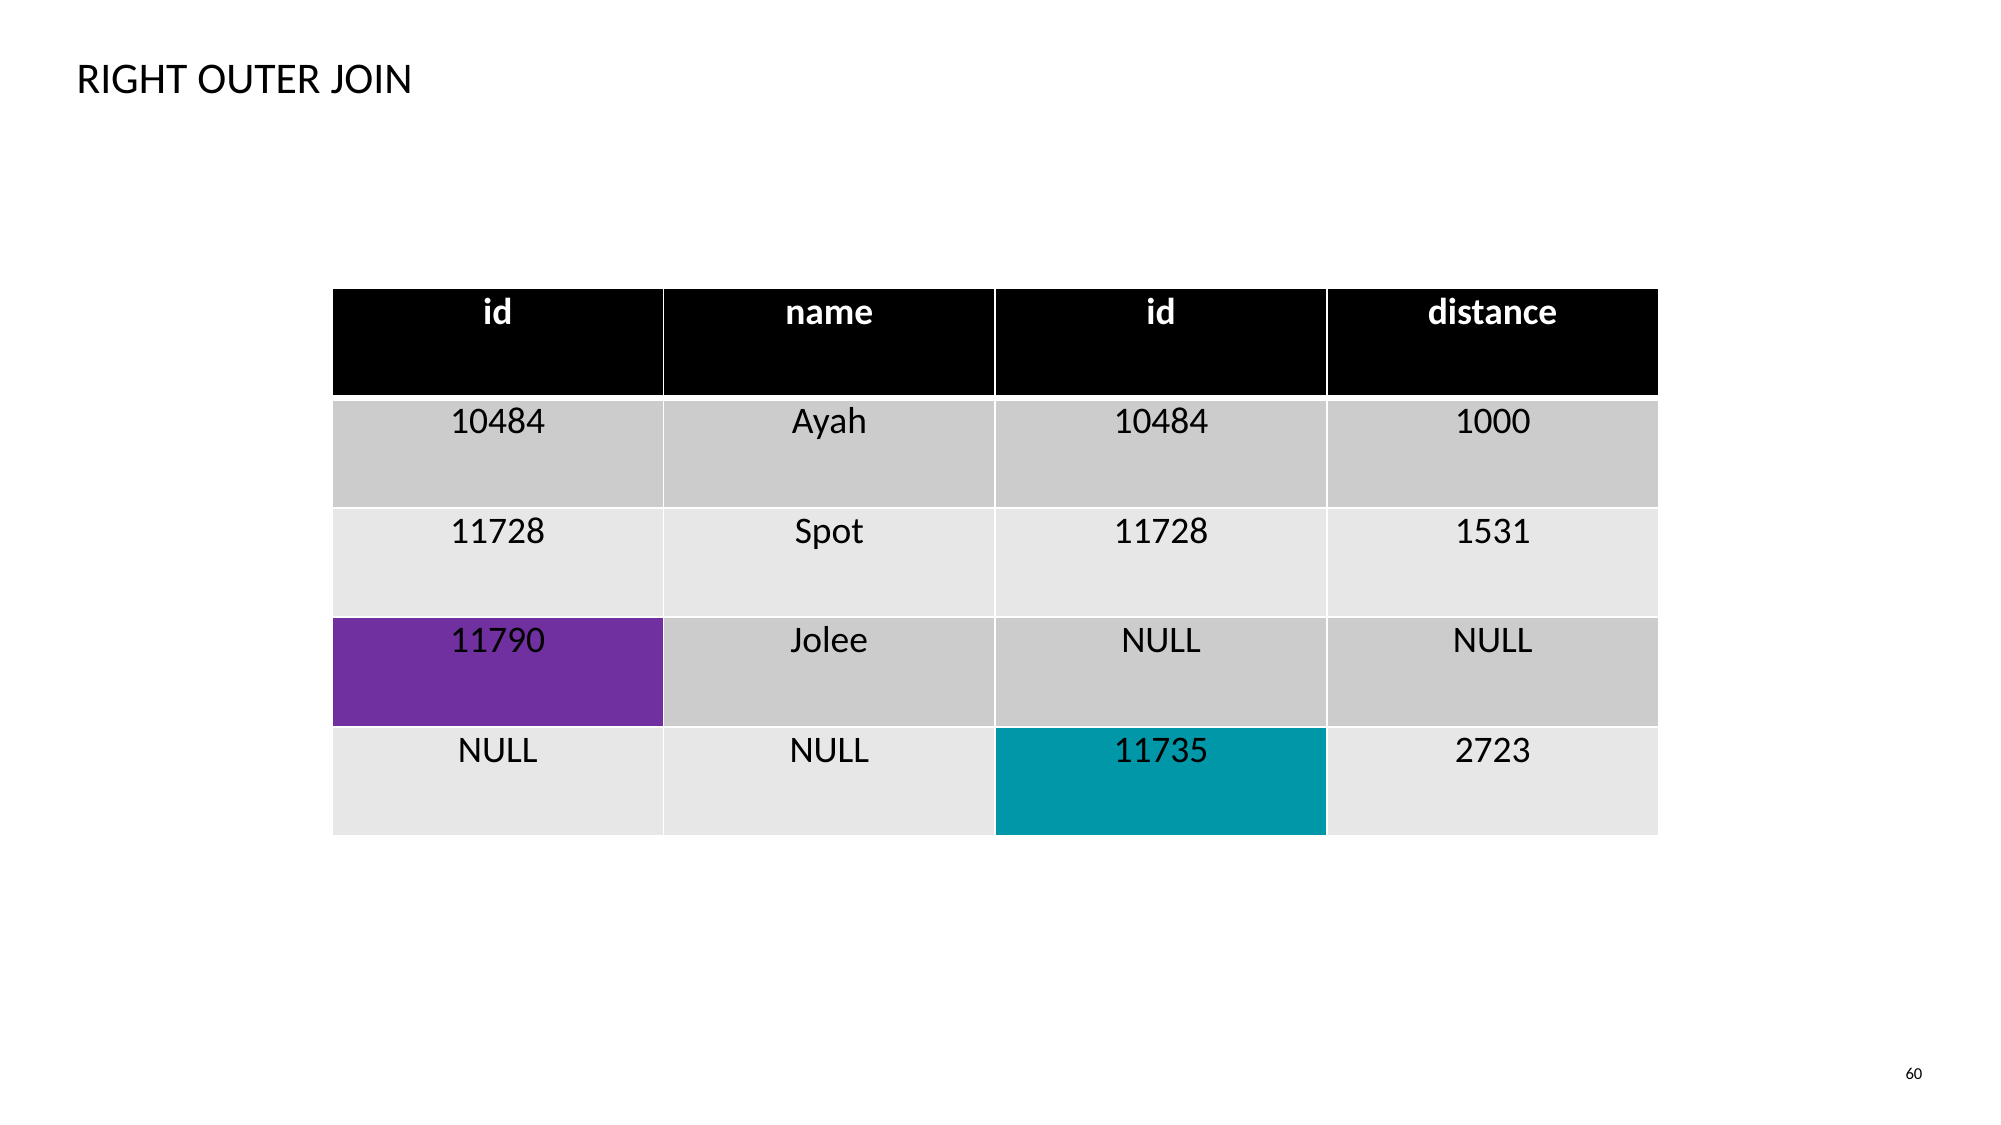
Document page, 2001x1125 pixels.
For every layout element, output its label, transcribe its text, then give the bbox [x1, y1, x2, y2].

table_cell Ayah [664, 401, 994, 507]
table_cell NULL [996, 618, 1326, 726]
table_cell 2723 [1328, 728, 1658, 835]
table_header id [996, 289, 1326, 395]
table_cell 11728 [333, 509, 663, 616]
table_cell 11735 [996, 728, 1326, 835]
table_cell Jolee [664, 618, 994, 726]
table_cell NULL [333, 728, 663, 835]
table_cell Spot [664, 509, 994, 616]
table_header name [664, 289, 994, 395]
table_cell NULL [664, 728, 994, 835]
table_cell NULL [1328, 618, 1658, 726]
table_cell 1000 [1328, 401, 1658, 507]
table_header distance [1328, 289, 1658, 395]
table_cell 11728 [996, 509, 1326, 616]
table_header id [333, 289, 663, 395]
table_cell 10484 [996, 401, 1326, 507]
table_cell 10484 [333, 401, 663, 507]
table_cell 11790 [333, 618, 663, 726]
title RIGHT OUTER JOIN [76, 50, 1915, 107]
table_cell 1531 [1328, 509, 1658, 616]
